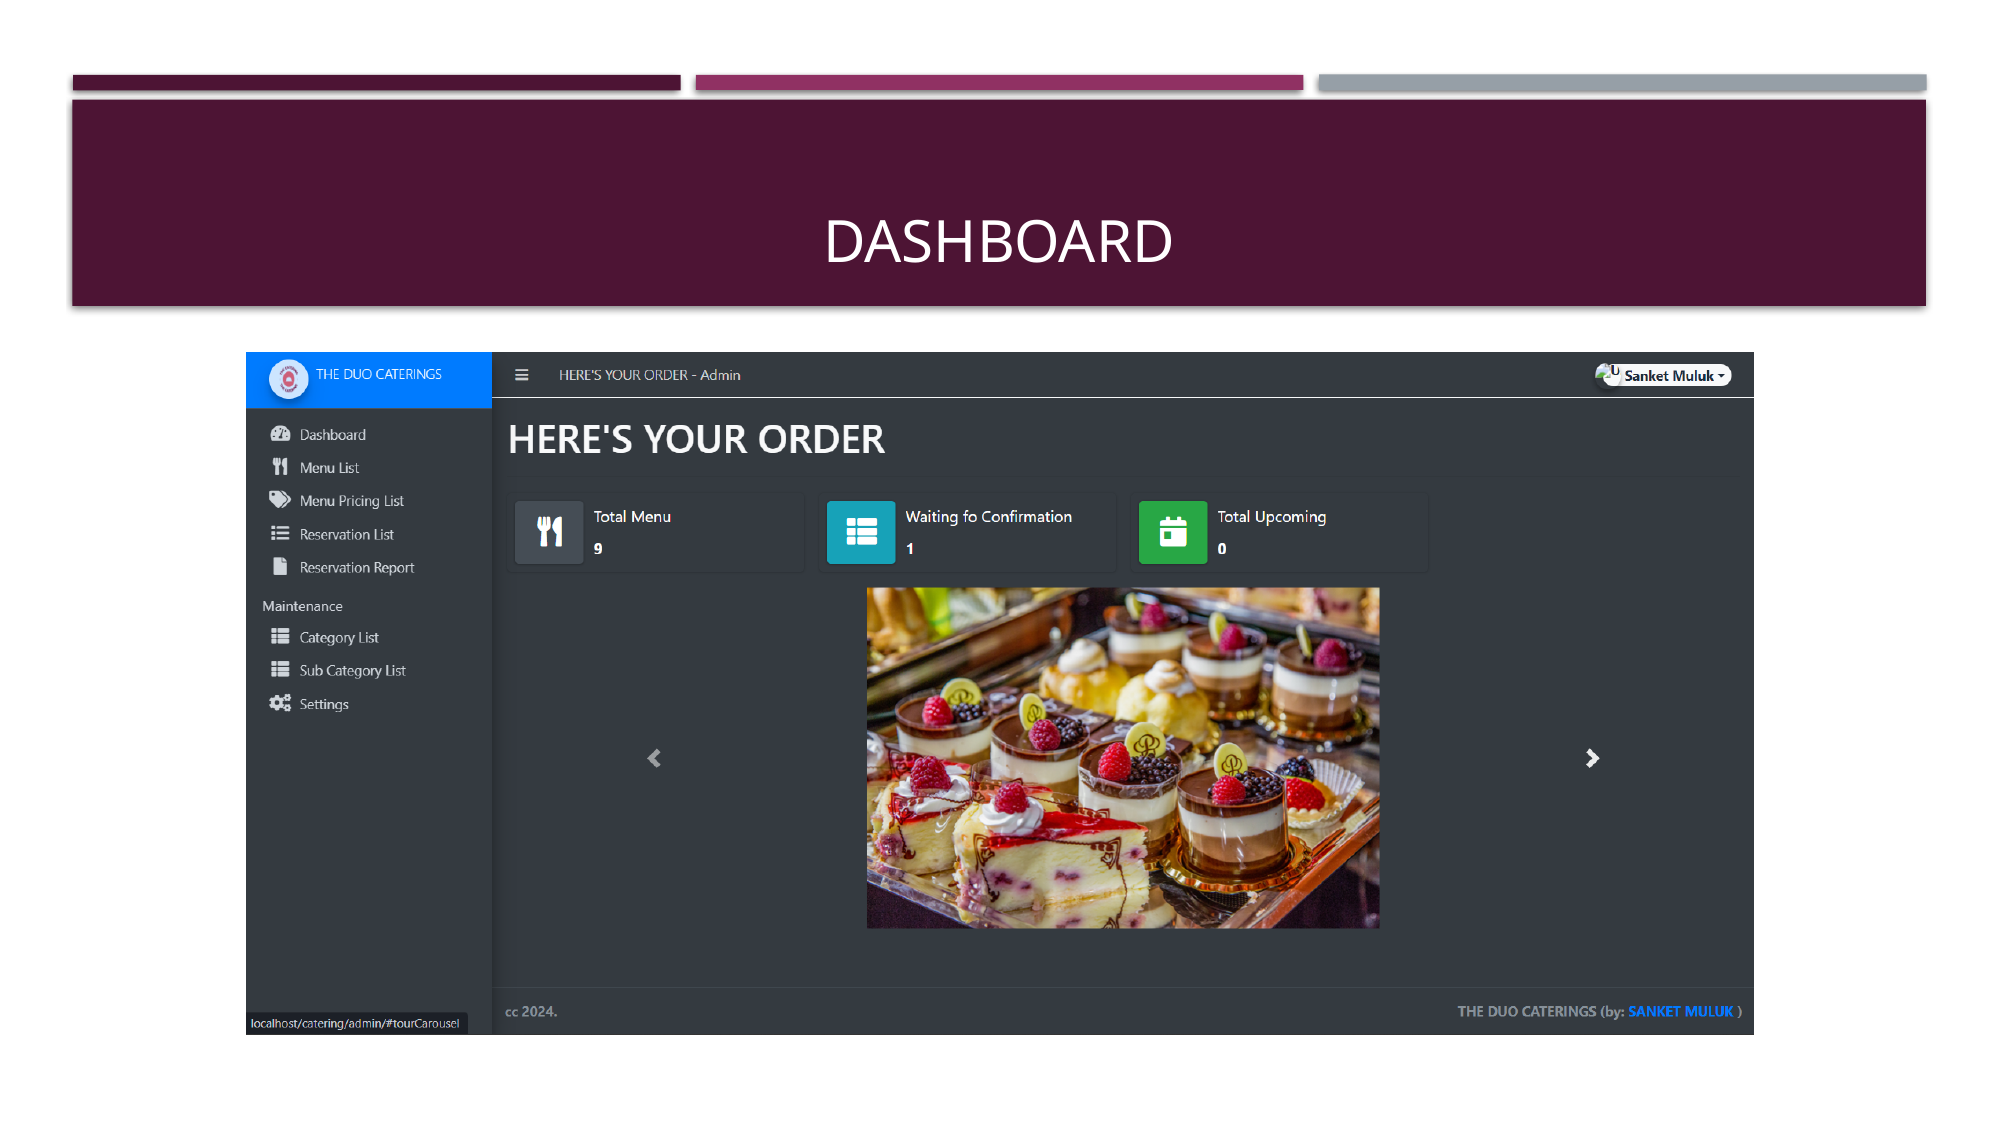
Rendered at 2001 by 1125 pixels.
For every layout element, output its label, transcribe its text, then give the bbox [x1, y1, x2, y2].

picture [246, 351, 1754, 1036]
title DASHBOARD [94, 119, 1904, 282]
